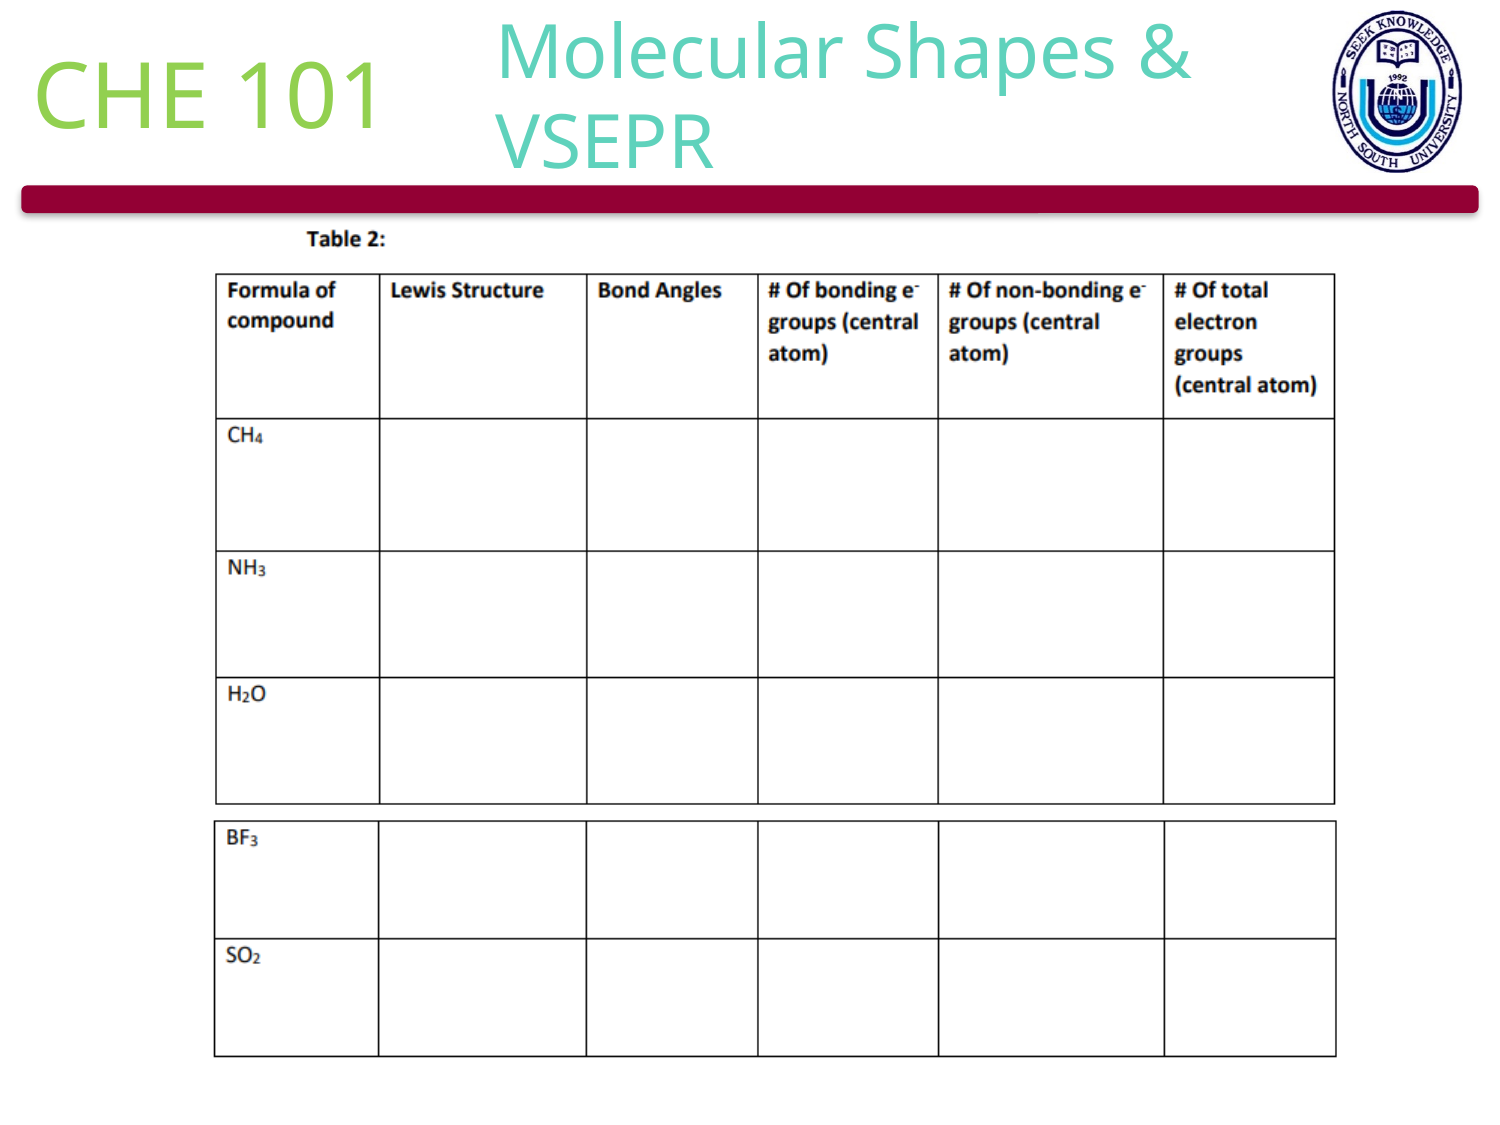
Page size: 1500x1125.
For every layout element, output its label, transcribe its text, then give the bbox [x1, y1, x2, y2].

text_box Molecular Shapes & VSEPR [480, 0, 1263, 188]
picture [204, 224, 1343, 1068]
text_box CHE 101 [17, 0, 463, 186]
picture [1331, 9, 1463, 173]
